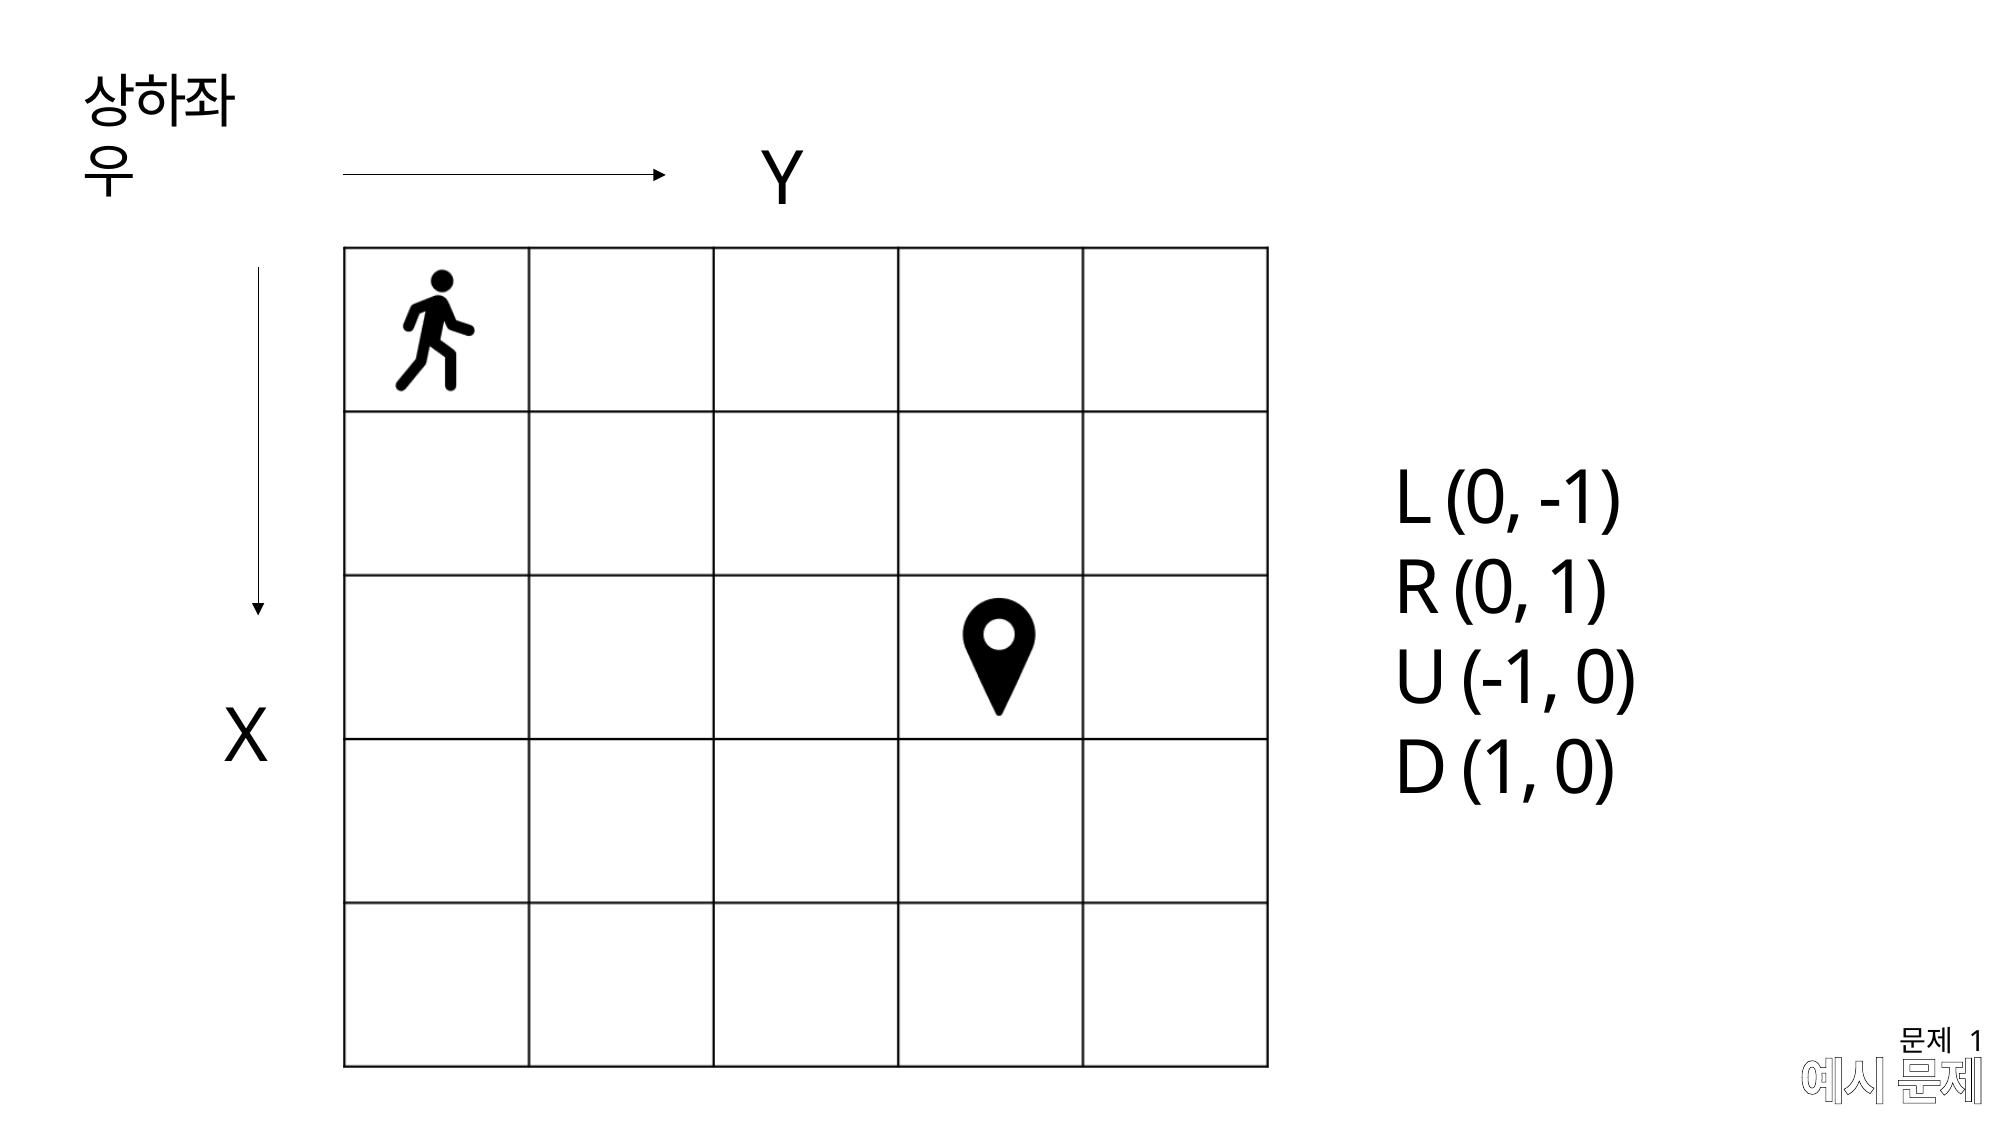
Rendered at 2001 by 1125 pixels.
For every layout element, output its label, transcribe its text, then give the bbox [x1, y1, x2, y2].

text_box 문제 1 [1726, 1015, 2000, 1065]
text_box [210, 121, 1270, 1069]
title 예시 문제 [1549, 1040, 2000, 1125]
text_box 상하좌우 [68, 56, 298, 212]
text_box L (0, -1) R (0, 1) U (-1, 0) D (1, 0) [1378, 440, 1727, 906]
